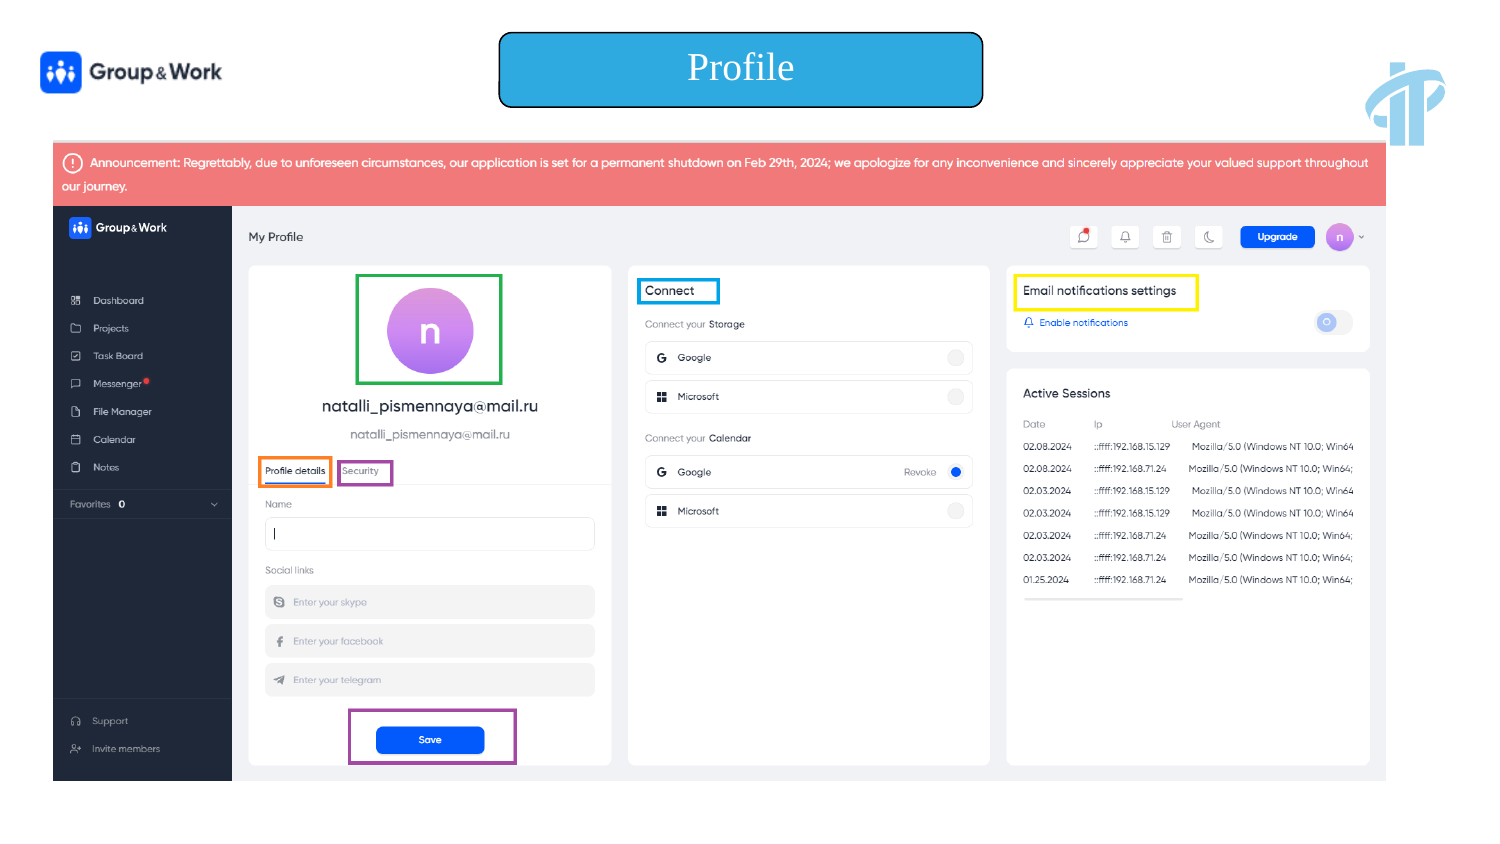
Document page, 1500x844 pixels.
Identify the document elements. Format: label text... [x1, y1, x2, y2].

picture [53, 140, 1387, 781]
picture [26, 35, 239, 104]
text_box Profile [499, 32, 983, 108]
